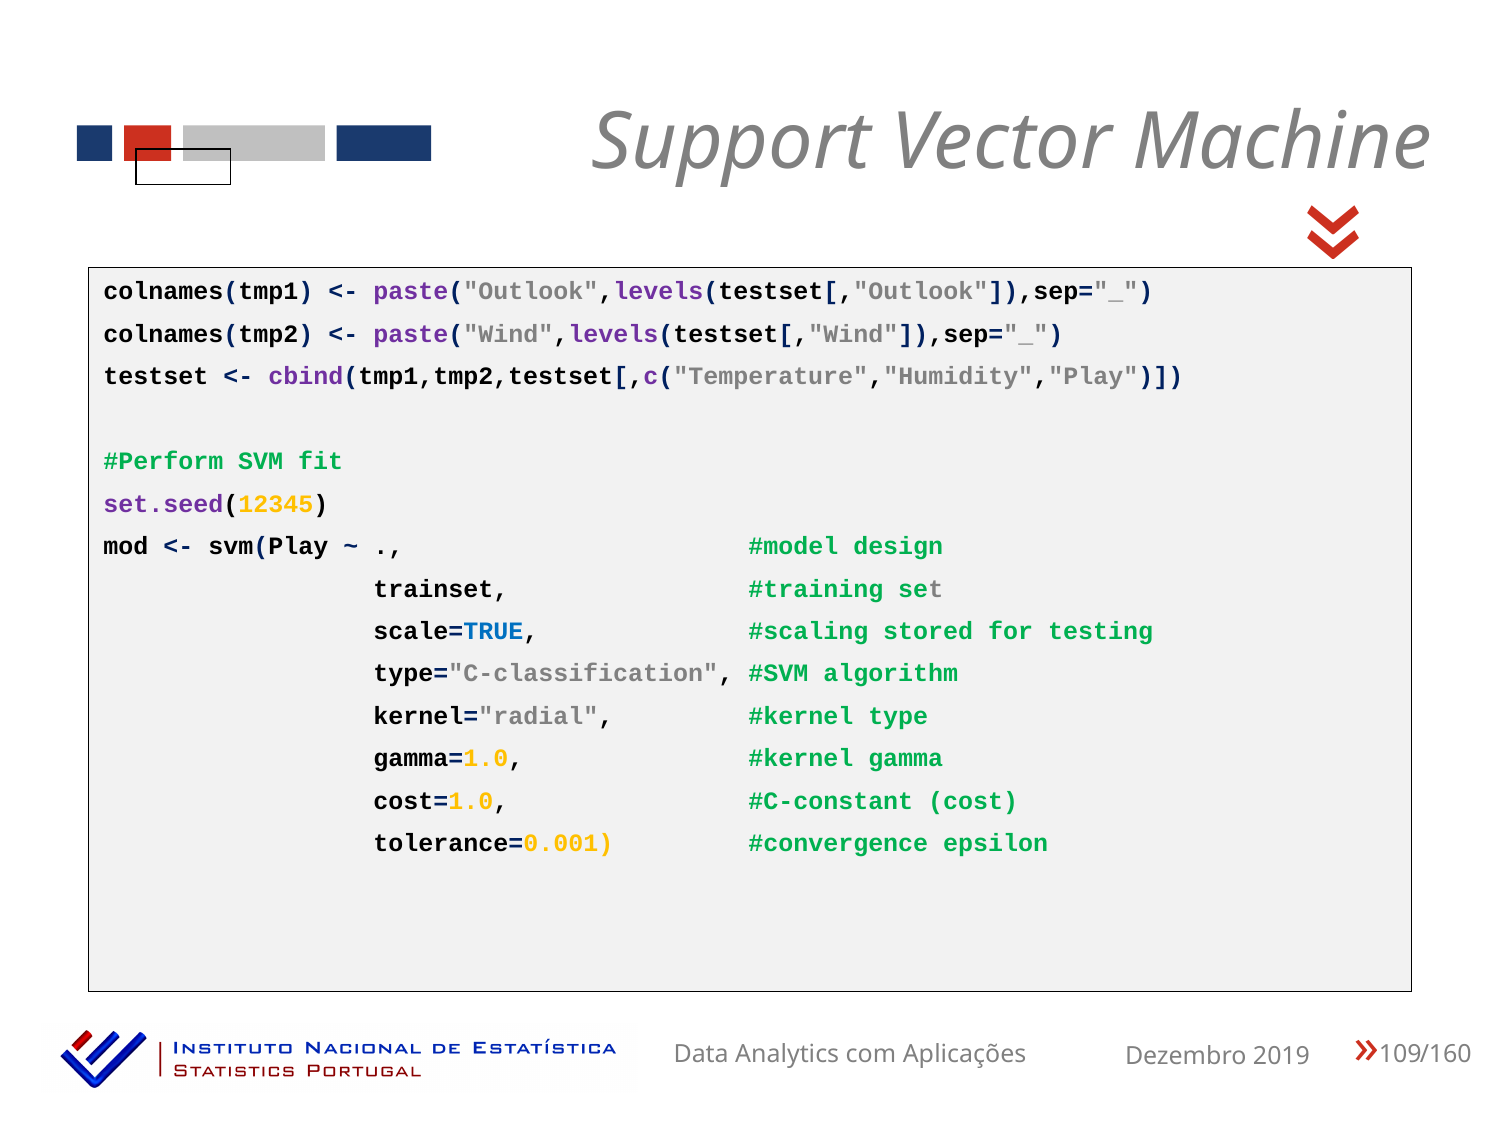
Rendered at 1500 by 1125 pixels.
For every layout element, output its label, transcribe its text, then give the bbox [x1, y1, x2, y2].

picture [41, 1023, 638, 1093]
text_box 109 [1364, 1029, 1447, 1075]
text_box Support Vector Machine [454, 66, 1447, 207]
text_box « [1234, 207, 1400, 280]
text_box colnames(tmp1) <- paste("Outlook",levels(testset[,"Outlook"]),sep="_") colnames(tmp2) <- paste("Wind",levels(testset[,"Wind"]),sep="_") testset <- cbind(tmp1,tmp2,testset[,c("Temperature","Humidity","Play")]) #Perform SVM fit set.seed(12345) mod <- svm(Play ~ ., #model design trainset, #training set scale=TRUE, #scaling stored for testing type="C-classification", #SVM algorithm kernel="radial", #kernel type gamma=1.0, #kernel gamma cost=1.0, #C-constant (cost) tolerance=0.001) #convergence epsilon [88, 267, 1412, 992]
